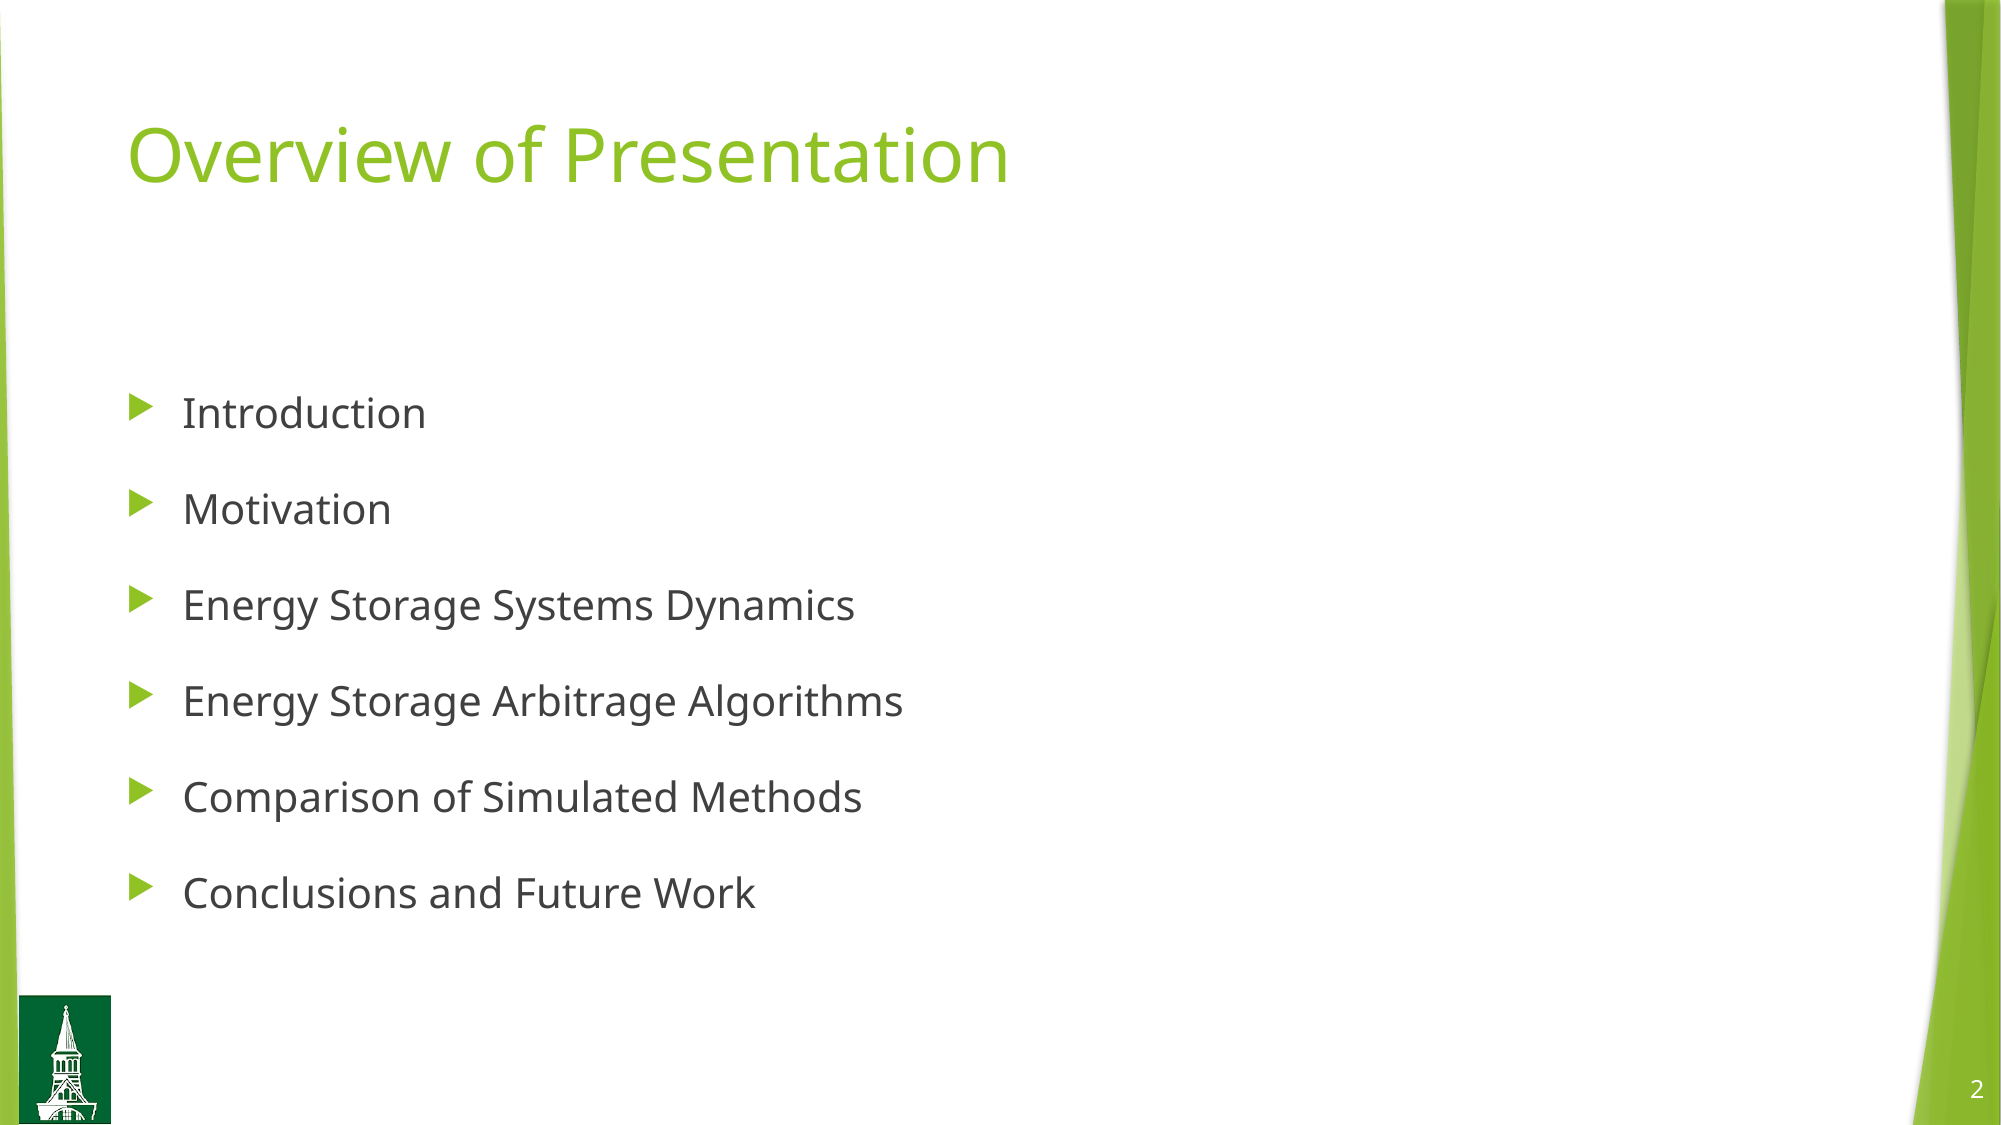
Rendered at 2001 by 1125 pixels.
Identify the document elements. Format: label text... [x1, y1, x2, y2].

slide_number 1 [1887, 1060, 2000, 1121]
list Introduction Motivation Energy Storage Systems Dynamics Energy Storage Arbitrage Algorithms Comparison of Simulated Methods Conclusions and Future Work [111, 354, 1922, 992]
title Overview of Presentation [111, 99, 1922, 317]
picture [19, 995, 111, 1125]
